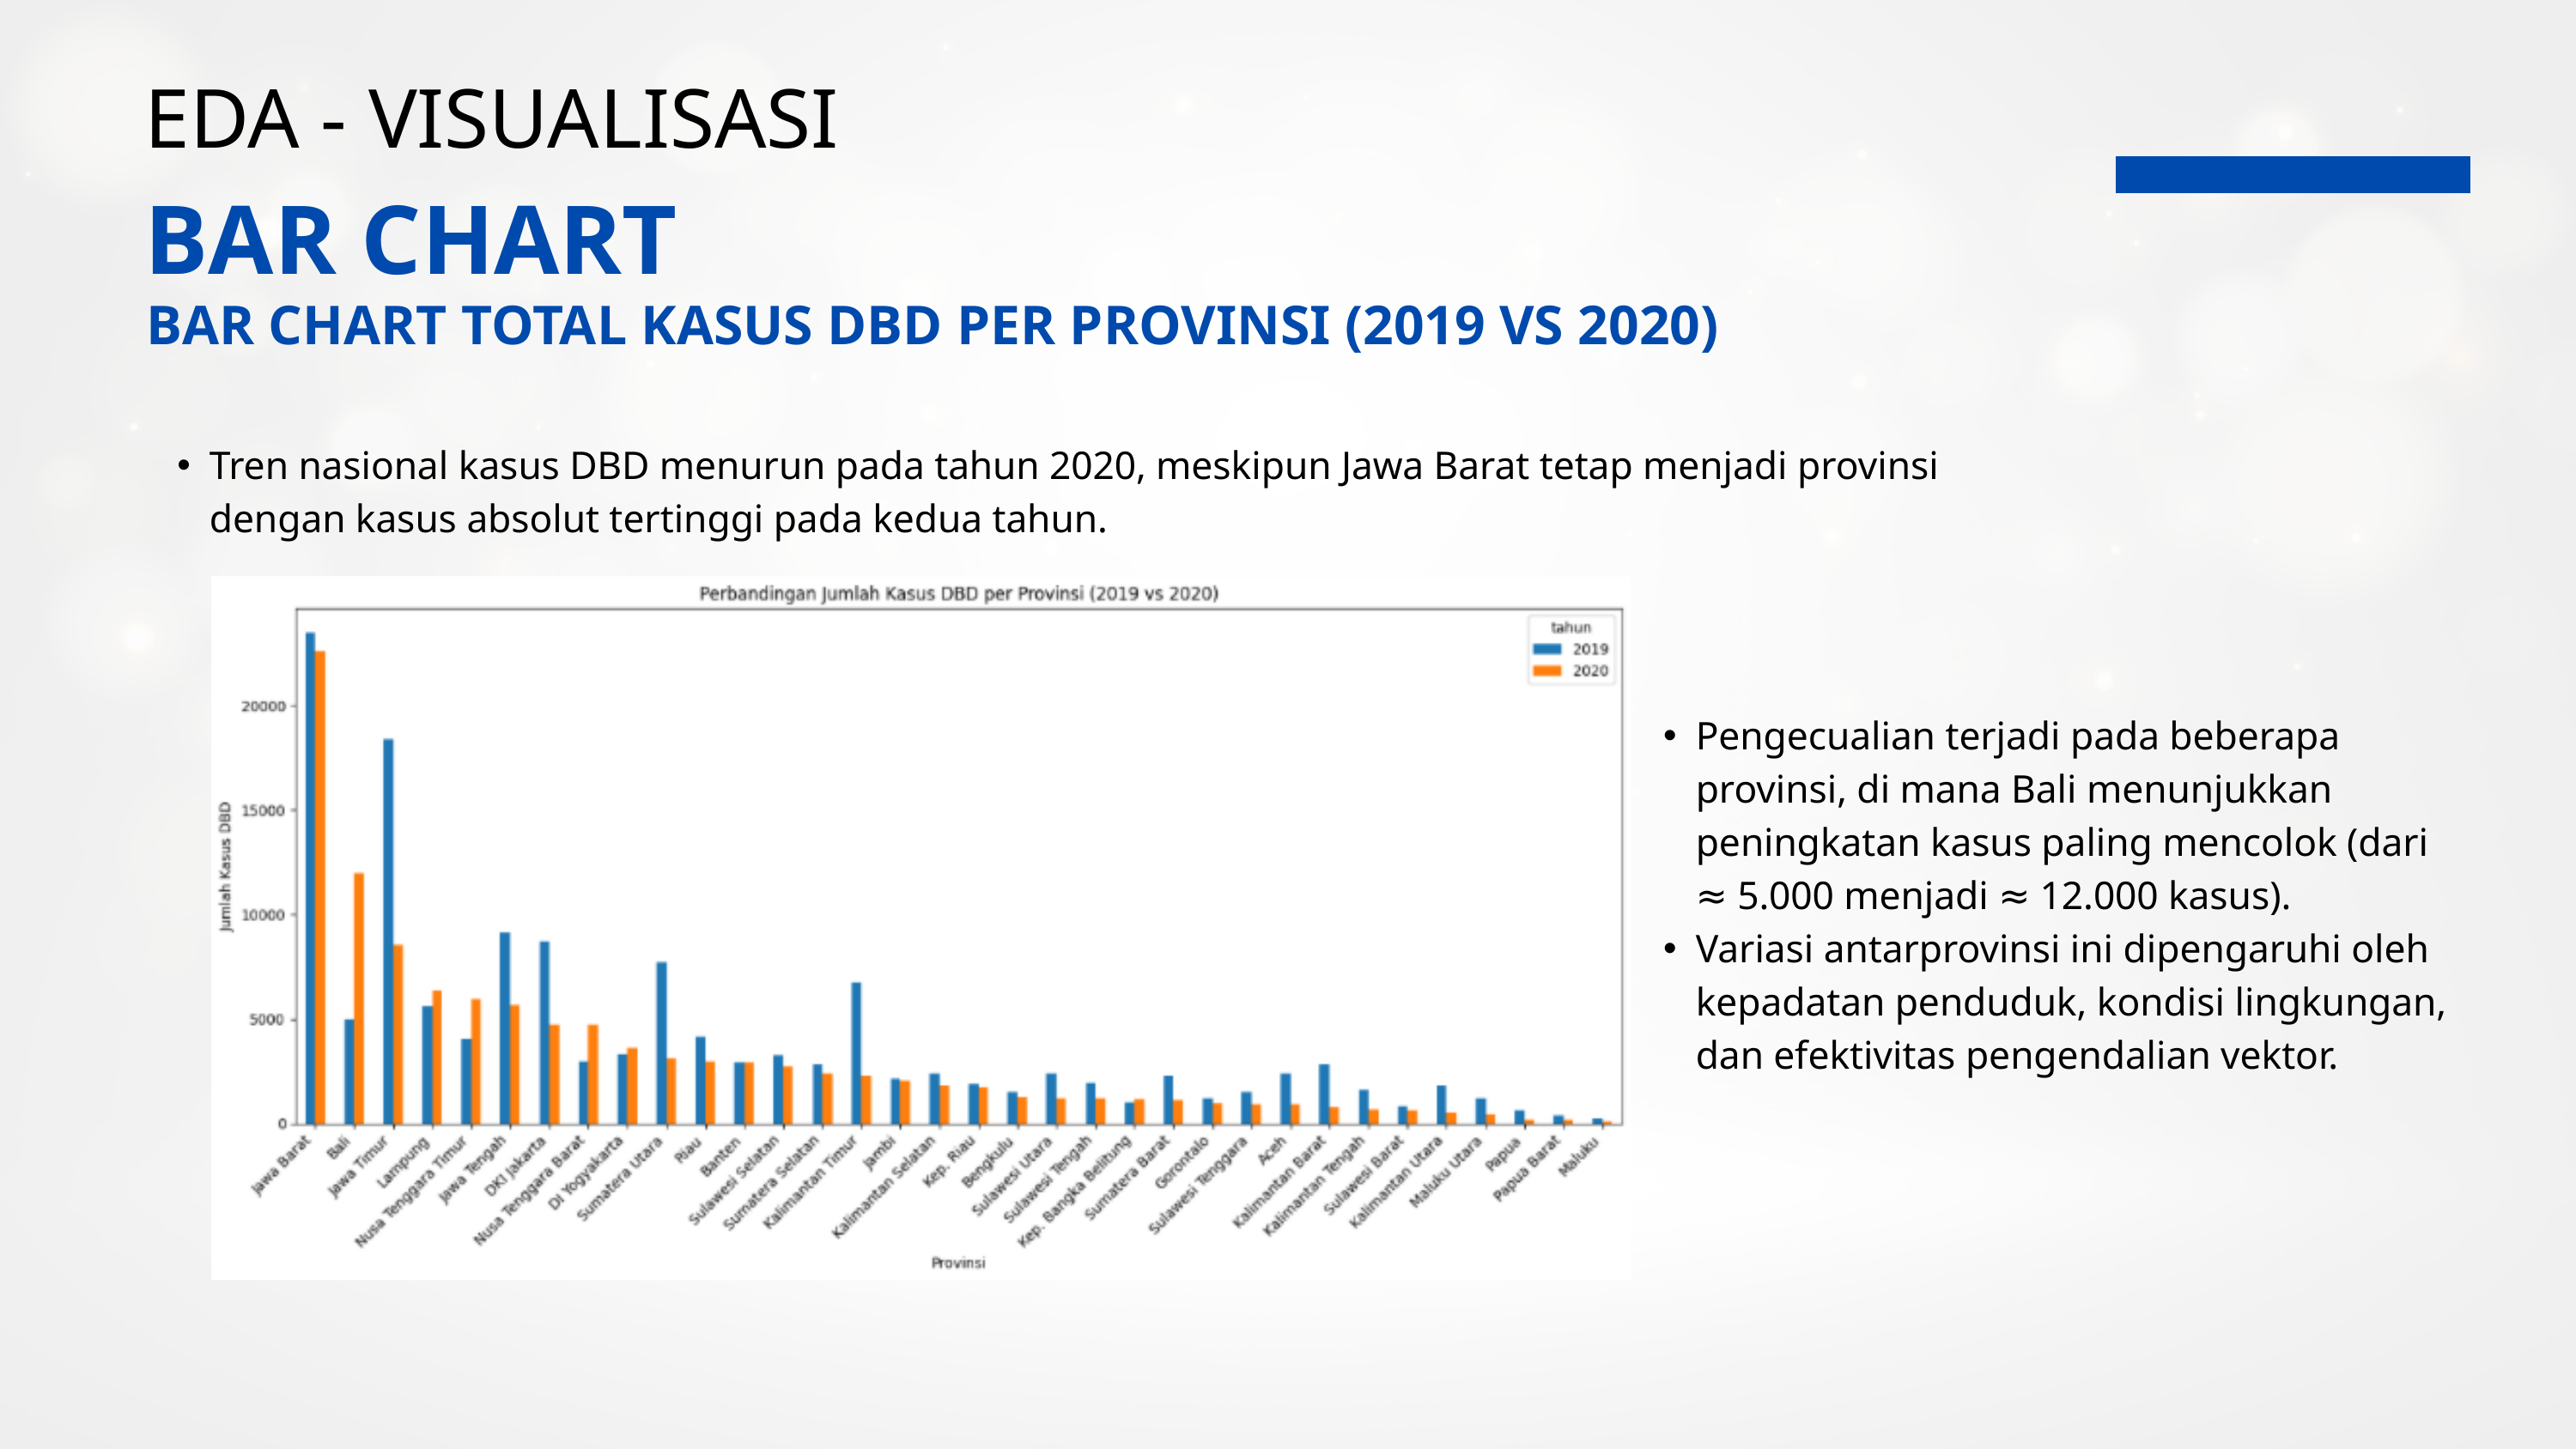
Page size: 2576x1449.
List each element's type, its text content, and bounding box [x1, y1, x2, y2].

text_box [0, 0, 2576, 1449]
text_box Pengecualian terjadi pada beberapa provinsi, di mana Bali menunjukkan peningkatan kasus paling mencolok (dari ≈ 5.000 menjadi ≈ 12.000 kasus). Variasi antarprovinsi ini dipengaruhi oleh kepadatan penduduk, kondisi lingkungan, dan efektivitas pengendalian vektor. [1631, 704, 2453, 1077]
text_box Tren nasional kasus DBD menurun pada tahun 2020, meskipun Jawa Barat tetap menjadi provinsi dengan kasus absolut tertinggi pada kedua tahun. [144, 433, 1986, 541]
text_box EDA - VISUALISASI [144, 50, 1368, 165]
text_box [2116, 155, 2471, 194]
text_box [211, 576, 1631, 1280]
text_box BAR CHART [144, 165, 1187, 294]
text_box BAR CHART TOTAL KASUS DBD PER PROVINSI (2019 VS 2020) [146, 280, 2567, 355]
